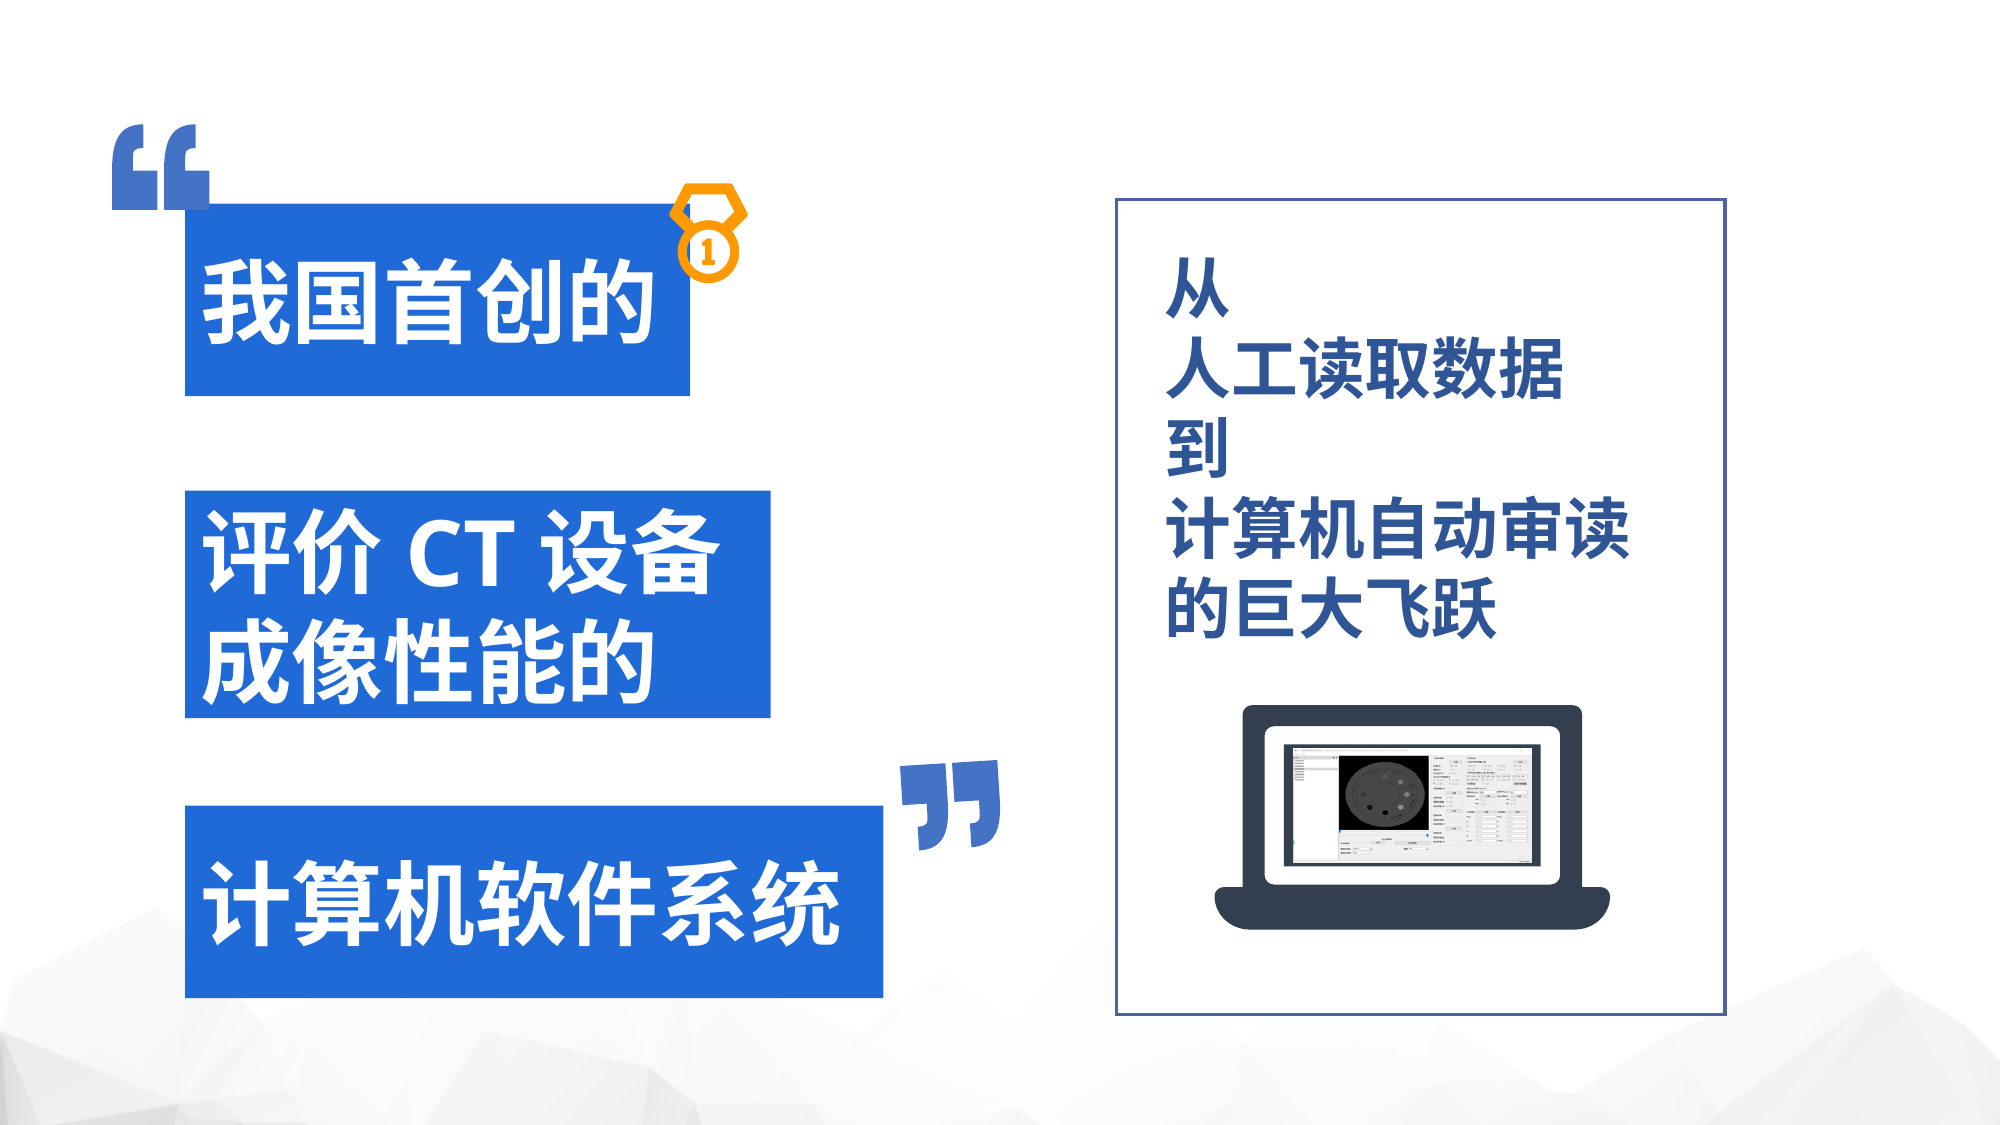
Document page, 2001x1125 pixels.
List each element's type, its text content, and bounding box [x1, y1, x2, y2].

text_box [112, 124, 1000, 999]
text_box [1214, 705, 1611, 930]
text_box 从 人工读取数据 到 计算机自动审读 的巨大飞跃 [1149, 195, 1675, 699]
text_box [1116, 199, 1725, 1015]
